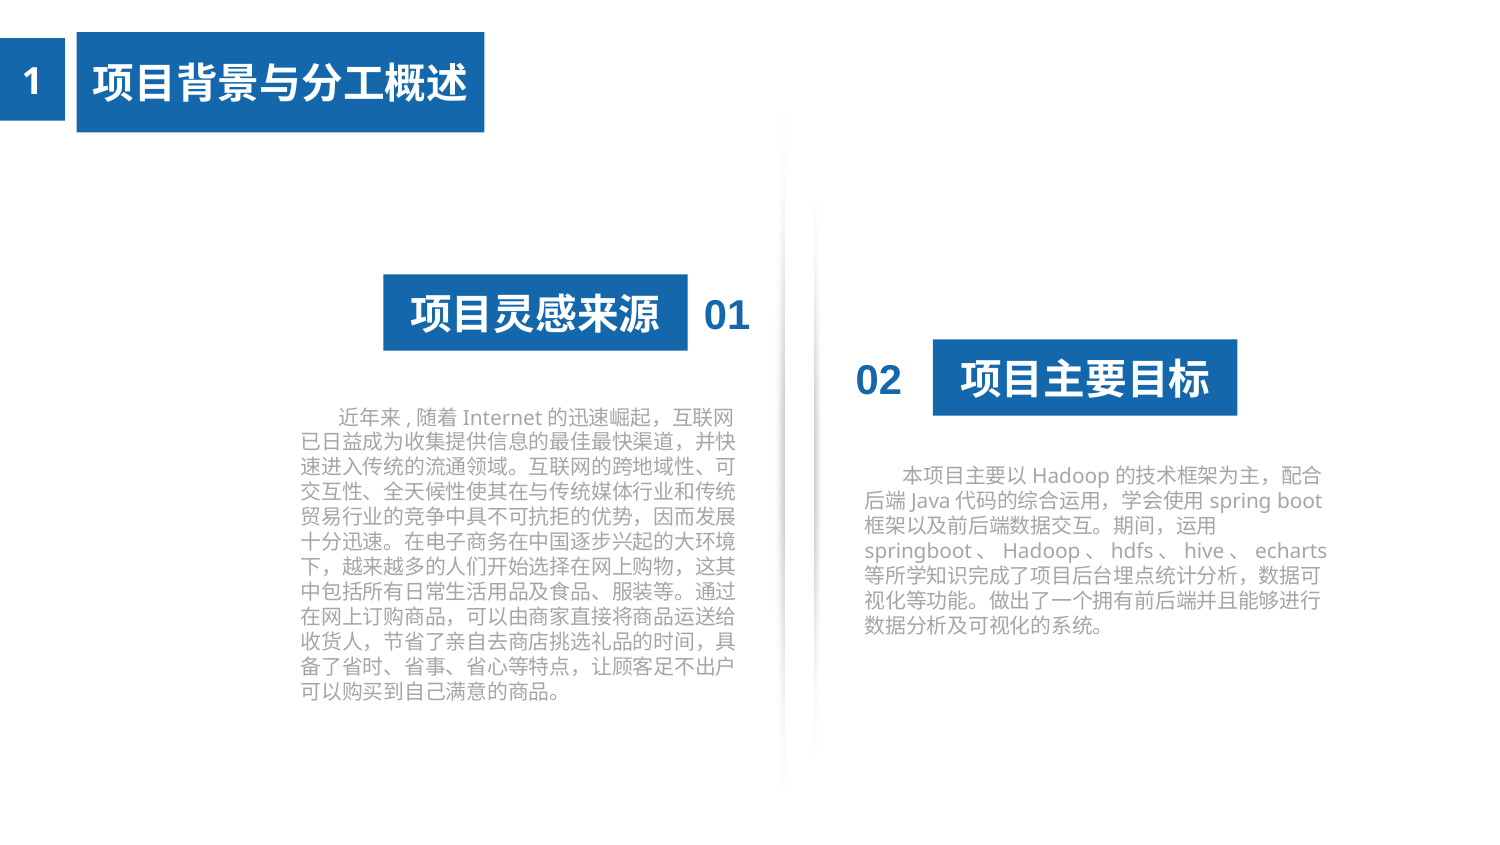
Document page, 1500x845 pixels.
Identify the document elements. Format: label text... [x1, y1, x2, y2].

text_box 项目背景与分工概述 [74, 30, 486, 135]
text_box 01 [690, 274, 764, 351]
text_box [774, 110, 823, 789]
text_box 本项目主要以Hadoop的技术框架为主，配合后端Java代码的综合运用，学会使用spring boot框架以及前后端数据交互。期间，运用springboot、Hadoop、hdfs、hive、echarts等所学知识完成了项目后台埋点统计分析，数据可视化等功能。做出了一个拥有前后端并且能够进行数据分析及可视化的系统。 [853, 457, 1346, 690]
text_box 项目主要目标 [931, 337, 1239, 418]
text_box 近年来,随着Internet的迅速崛起，互联网已日益成为收集提供信息的最佳最快渠道，并快速进入传统的流通领域。互联网的跨地域性、可交互性、全天候性使其在与传统媒体行业和传统贸易行业的竞争中具不可抗拒的优势，因而发展十分迅速。在电子商务在中国逐步兴起的大环境下，越来越多的人们开始选择在网上购物，这其中包括所有日常生活用品及食品、服装等。通过在网上订购商品，可以由商家直接将商品运送给收货人，节省了亲自去商店挑选礼品的时间，具备了省时、省事、省心等特点，让顾客足不出户可以购买到自己满意的商品。 [289, 398, 753, 631]
text_box 项目灵感来源 [381, 272, 690, 353]
text_box 02 [842, 339, 916, 416]
text_box 1 [0, 36, 67, 123]
